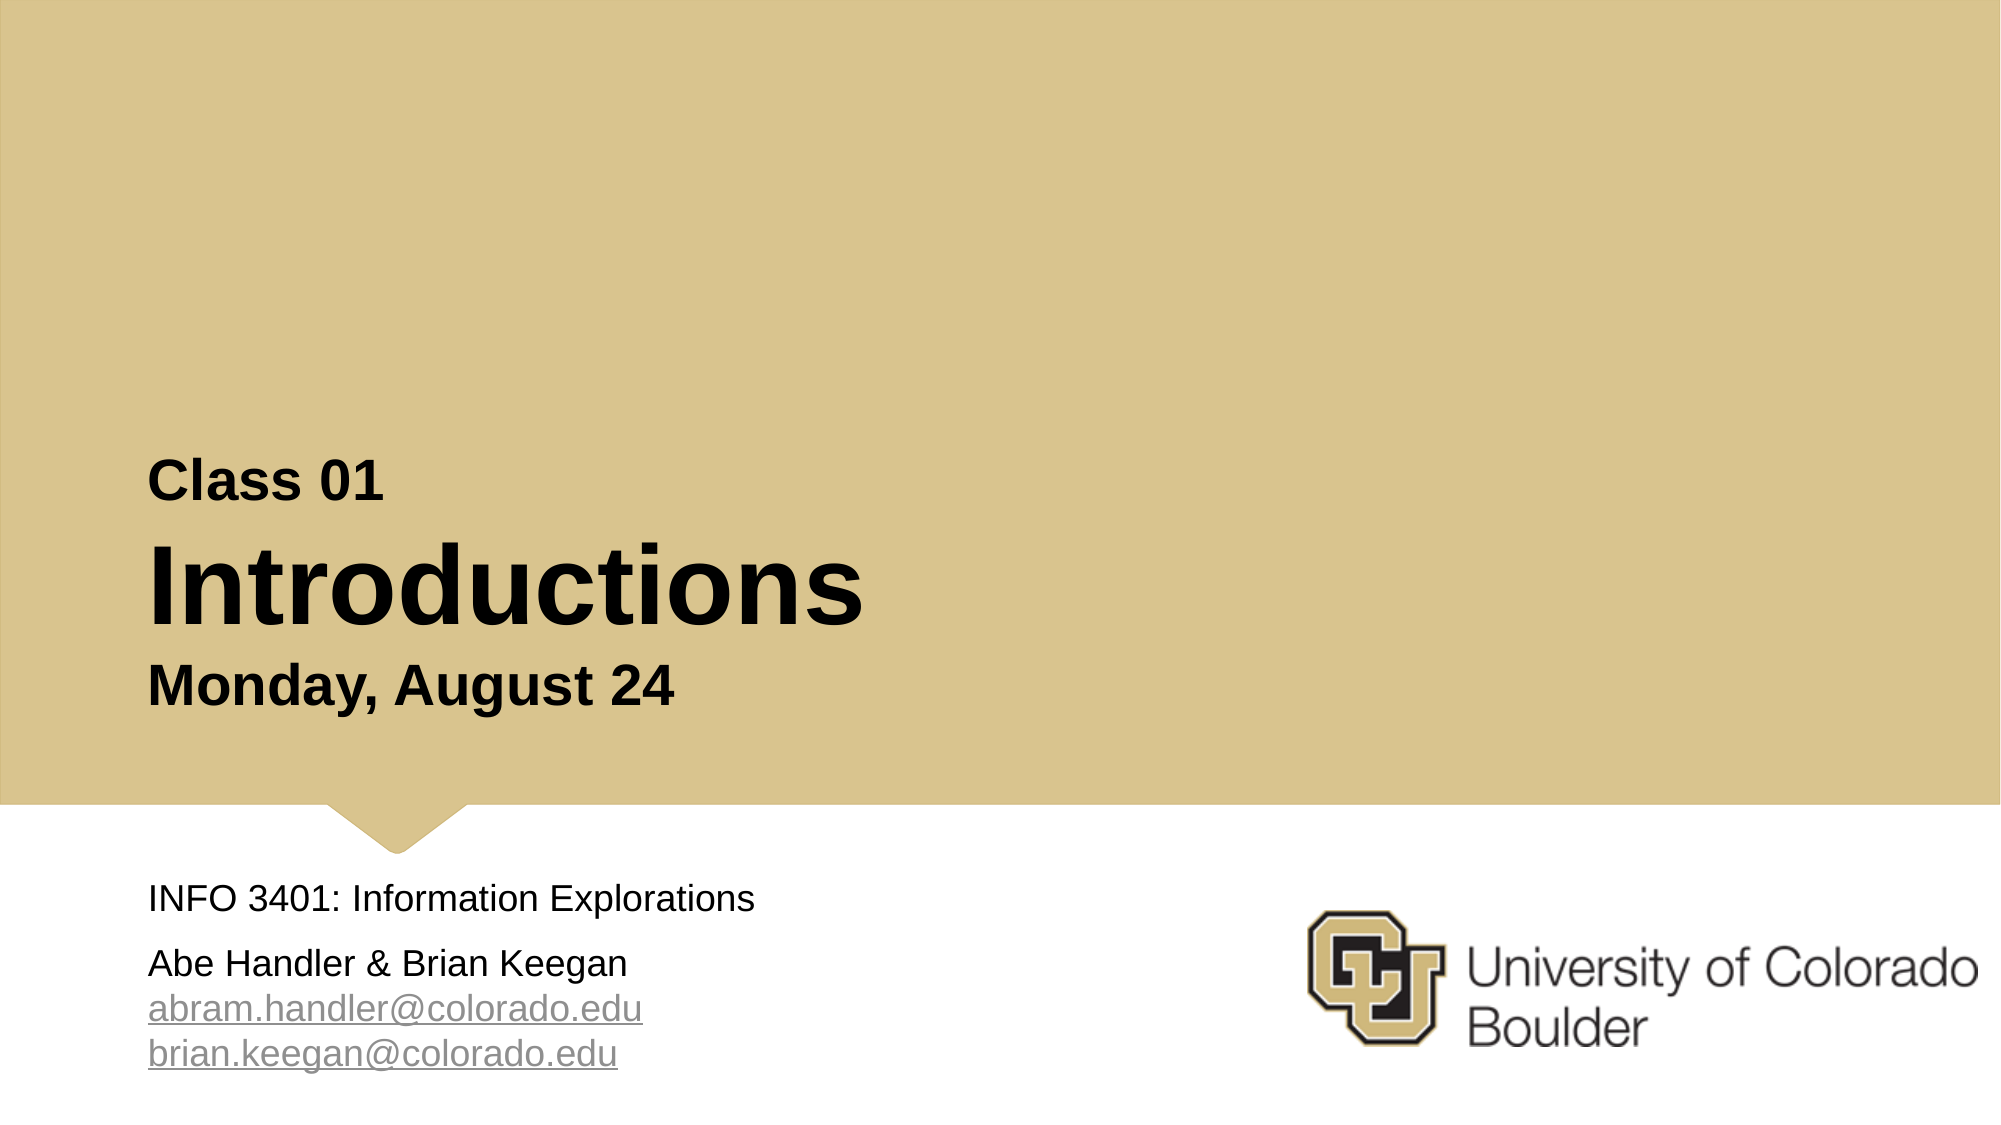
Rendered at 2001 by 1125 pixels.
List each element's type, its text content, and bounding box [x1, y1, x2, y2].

picture [1307, 910, 1979, 1047]
title Class 01 Introductions Monday, August 24 [132, 237, 1868, 726]
subtitle INFO 3401: Information Explorations Abe Handler & Brian Keegan abram.handler@colorado.edu brian.keegan@colorado.edu [132, 866, 1868, 1092]
